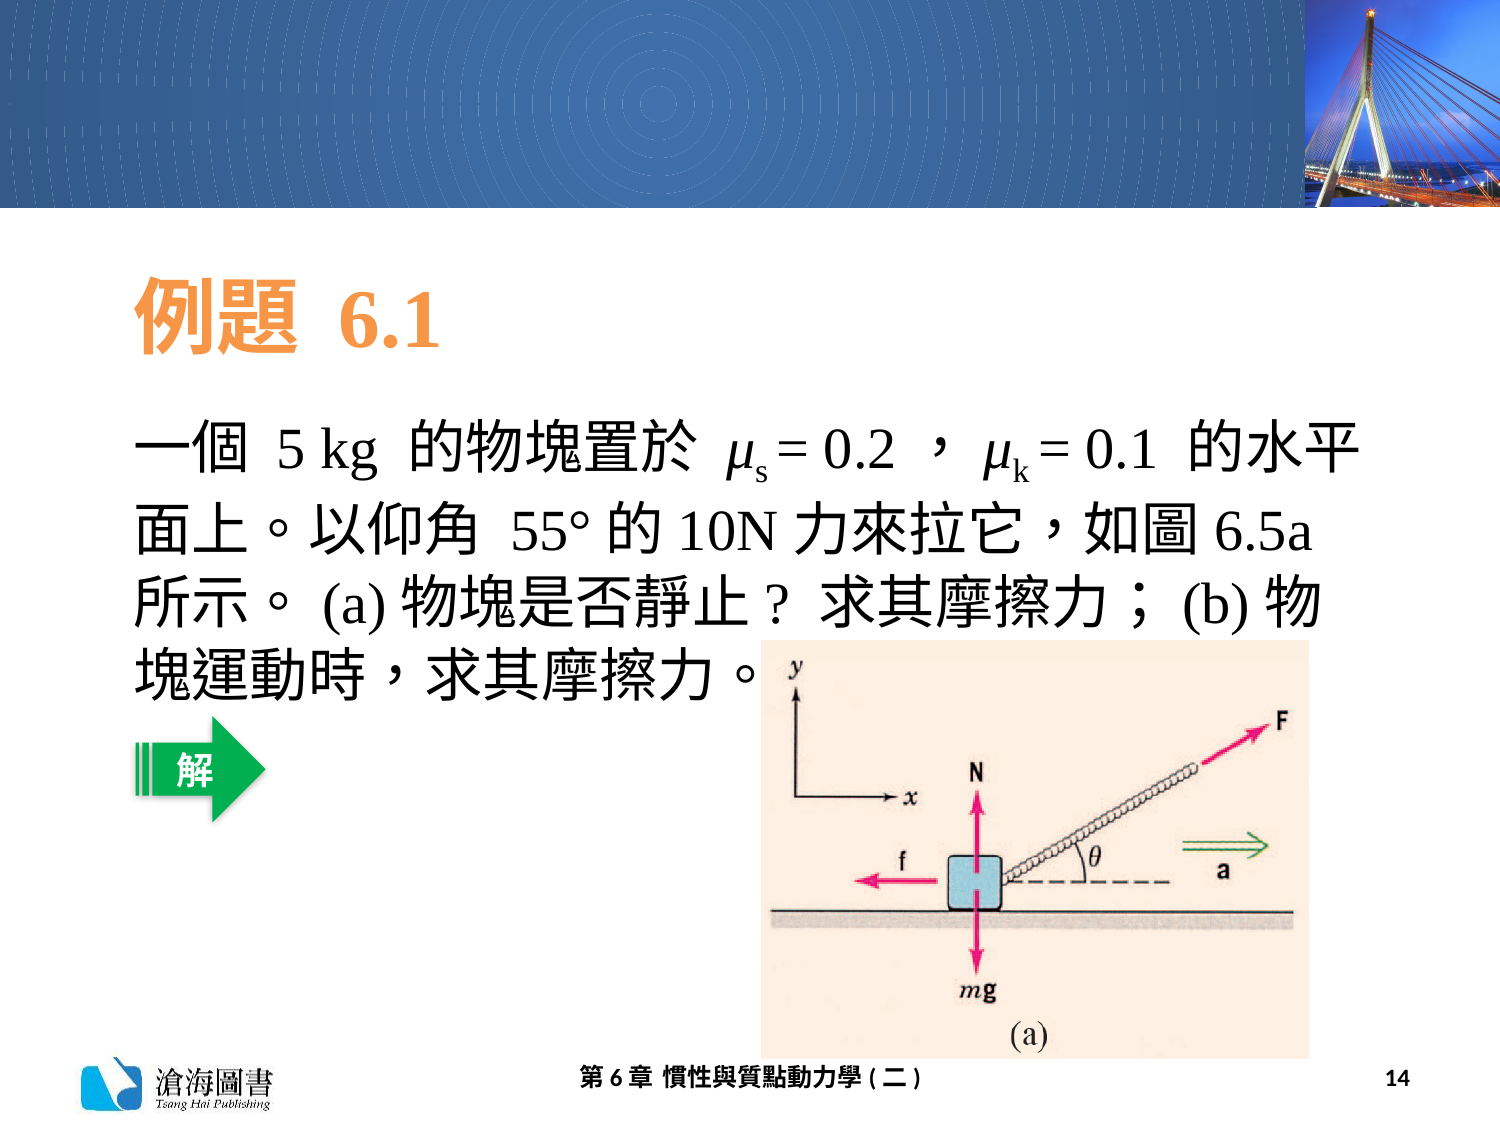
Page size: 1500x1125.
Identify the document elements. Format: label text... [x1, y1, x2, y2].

text_box 解 [152, 715, 266, 823]
footer 第6章 慣性與質點動力學(二) [512, 1046, 988, 1107]
picture [75, 1049, 274, 1118]
list 一個 5 kg 的物塊置於 μs = 0.2，μk = 0.1 的水平面上。以仰角 55°的10N力來拉它，如圖6.5a所示。(a)物塊是否靜止? 求其摩擦力；(b)物塊運動時，求其摩擦力。 [118, 408, 1394, 1024]
picture [1305, 0, 1500, 207]
text_box 解 [142, 742, 149, 796]
text_box 解 [135, 742, 140, 796]
picture [761, 640, 1309, 1059]
title 例題 6.1 [118, 256, 1394, 386]
slide_number 14 [1074, 1046, 1425, 1107]
